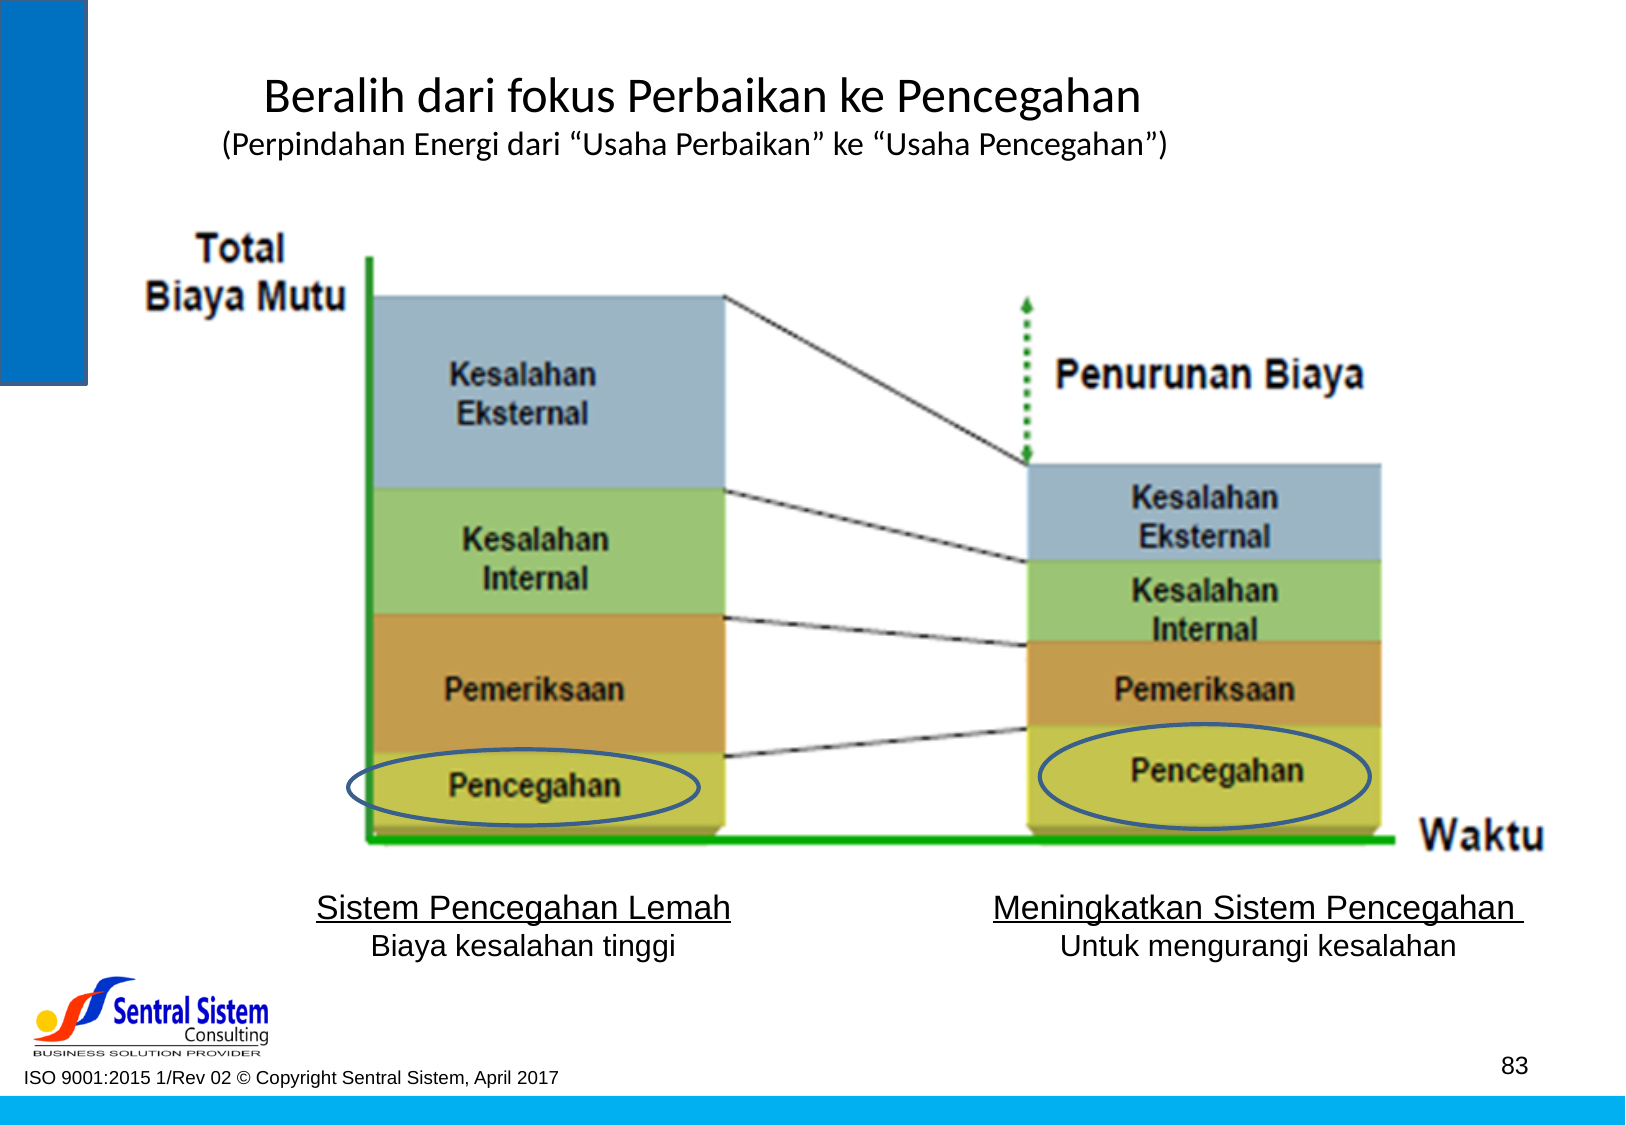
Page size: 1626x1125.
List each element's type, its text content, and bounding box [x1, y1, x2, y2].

slide_number 83 [1164, 1042, 1544, 1103]
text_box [135, 186, 1558, 972]
picture [33, 976, 268, 1058]
text_box [0, 1094, 1625, 1125]
title Beralih dari fokus Perbaikan ke Pencegahan (Perpindahan Energi dari “Usaha Perbaikan” ke “Usaha Pencegahan”) [108, 44, 1298, 181]
text_box [0, 0, 88, 386]
